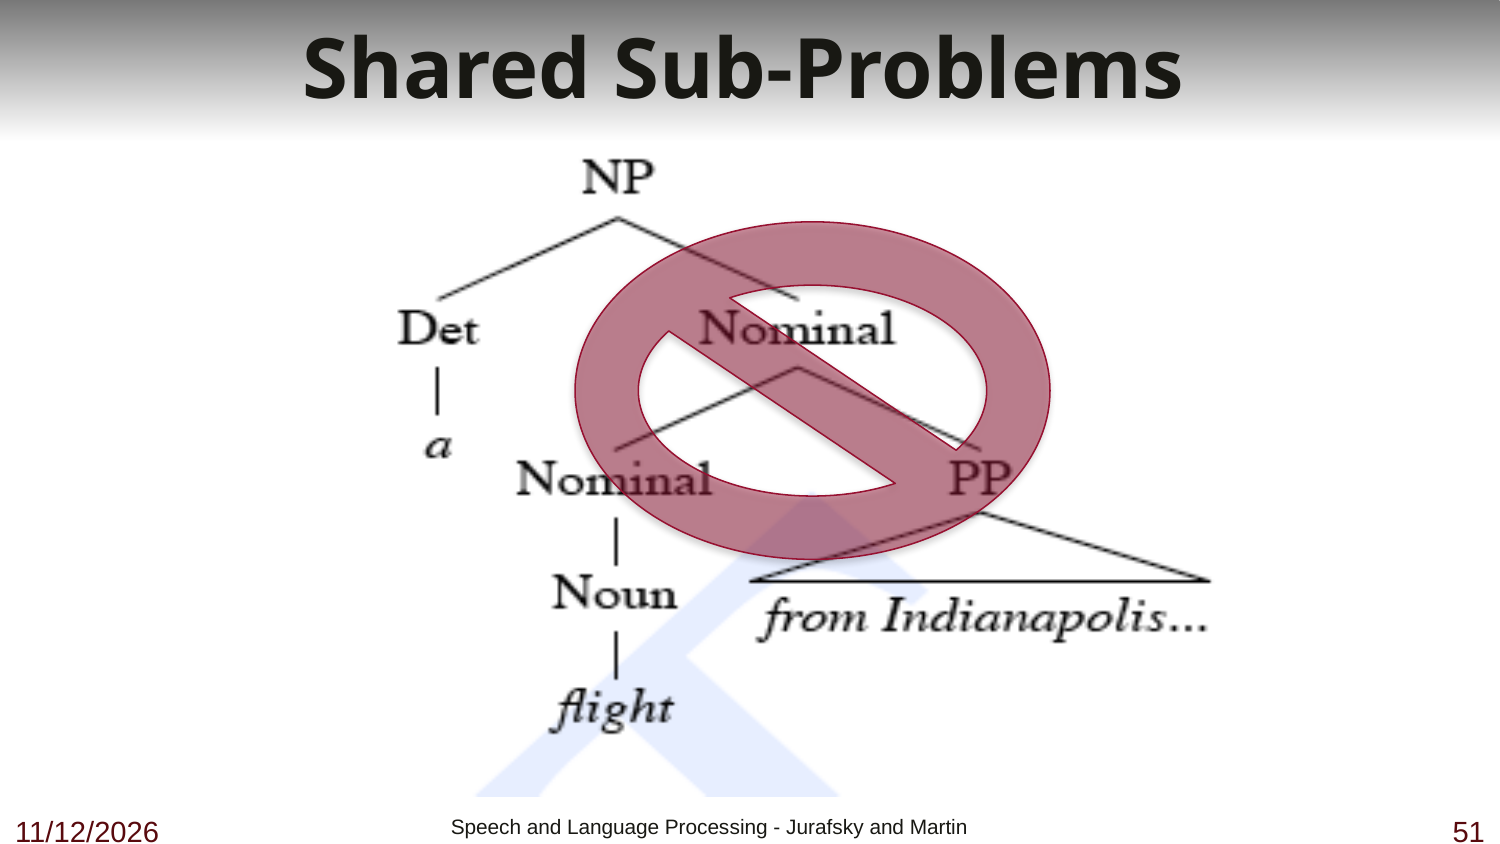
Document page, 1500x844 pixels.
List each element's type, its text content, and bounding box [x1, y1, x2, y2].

slide_number 51 [1424, 806, 1500, 844]
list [326, 149, 1315, 798]
footer Speech and Language Processing - Jurafsky and Martin [199, 806, 1424, 844]
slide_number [0, 806, 199, 844]
title Shared Sub-Problems [12, 0, 1475, 132]
